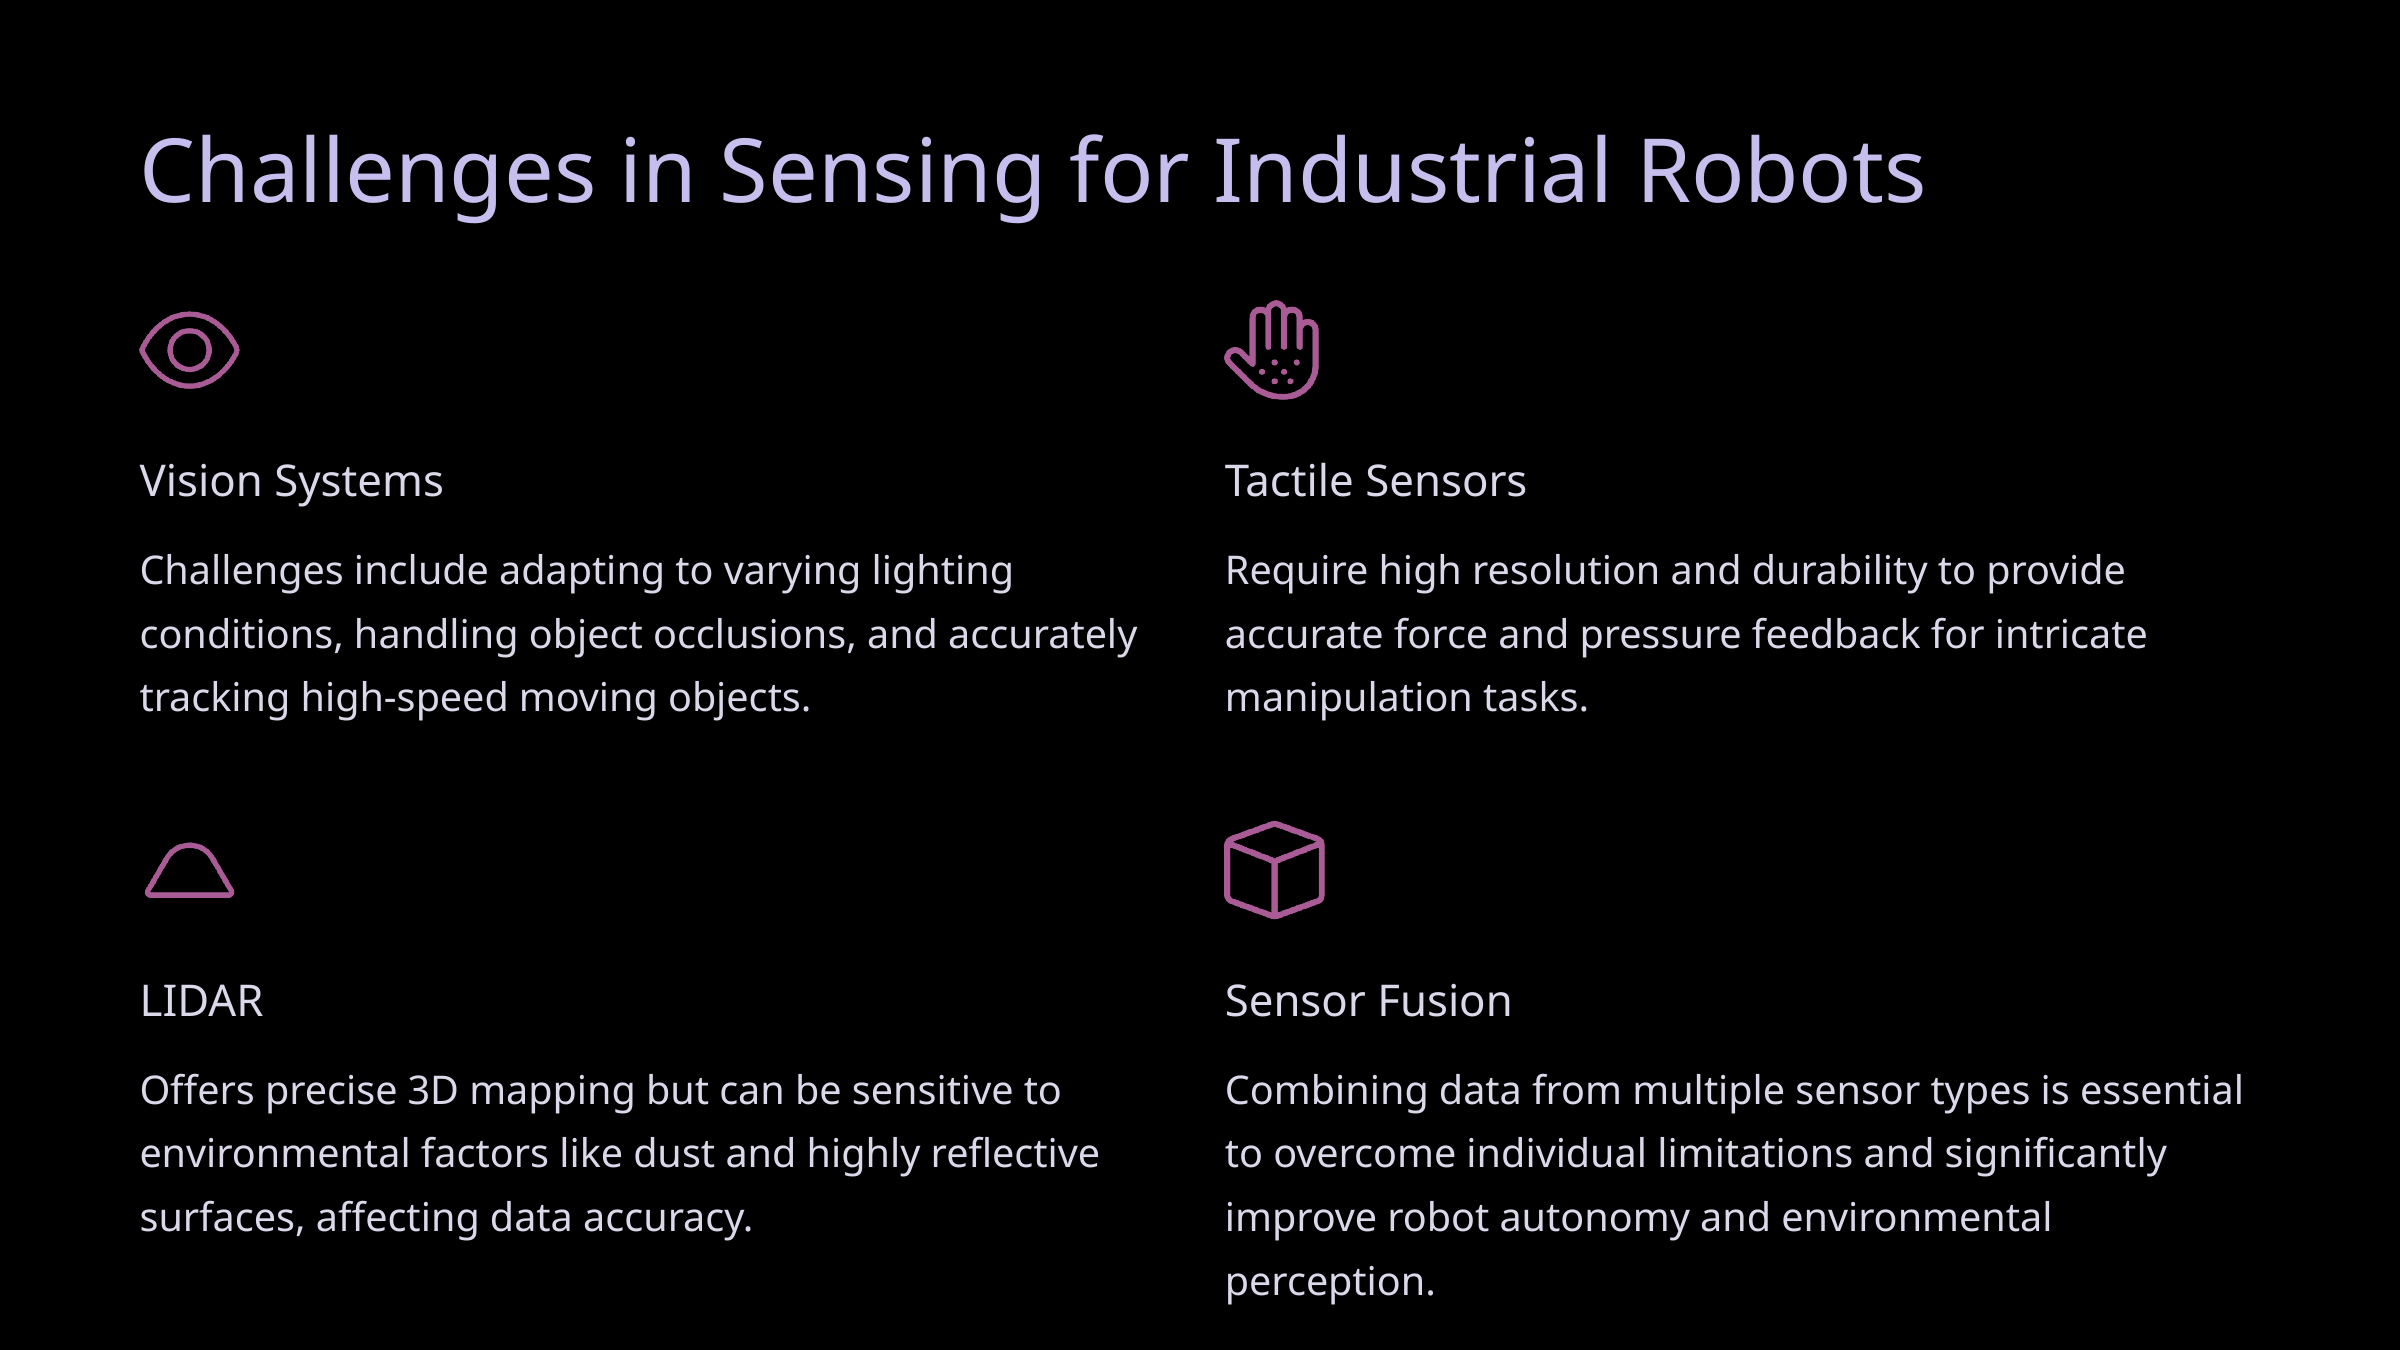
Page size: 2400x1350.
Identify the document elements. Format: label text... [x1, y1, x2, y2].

text_box Challenges include adapting to varying lighting conditions, handling object occlusions, and accurately tracking high-speed moving objects. [139, 529, 1176, 721]
text_box Vision Systems [139, 449, 583, 506]
text_box Tactile Sensors [1224, 449, 1668, 506]
text_box Require high resolution and durability to provide accurate force and pressure feedback for intricate manipulation tasks. [1224, 529, 2261, 657]
text_box LIDAR [139, 969, 583, 1025]
text_box Sensor Fusion [1224, 969, 1668, 1025]
text_box Combining data from multiple sensor types is essential to overcome individual limitations and significantly improve robot autonomy and environmental perception. [1224, 1048, 2261, 1241]
text_box Challenges in Sensing for Industrial Robots [139, 109, 2008, 221]
picture [1224, 300, 1325, 400]
picture [1224, 820, 1325, 920]
picture [139, 820, 240, 920]
text_box Offers precise 3D mapping but can be sensitive to environmental factors like dust and highly reflective surfaces, affecting data accuracy. [139, 1048, 1176, 1241]
picture [139, 300, 240, 400]
